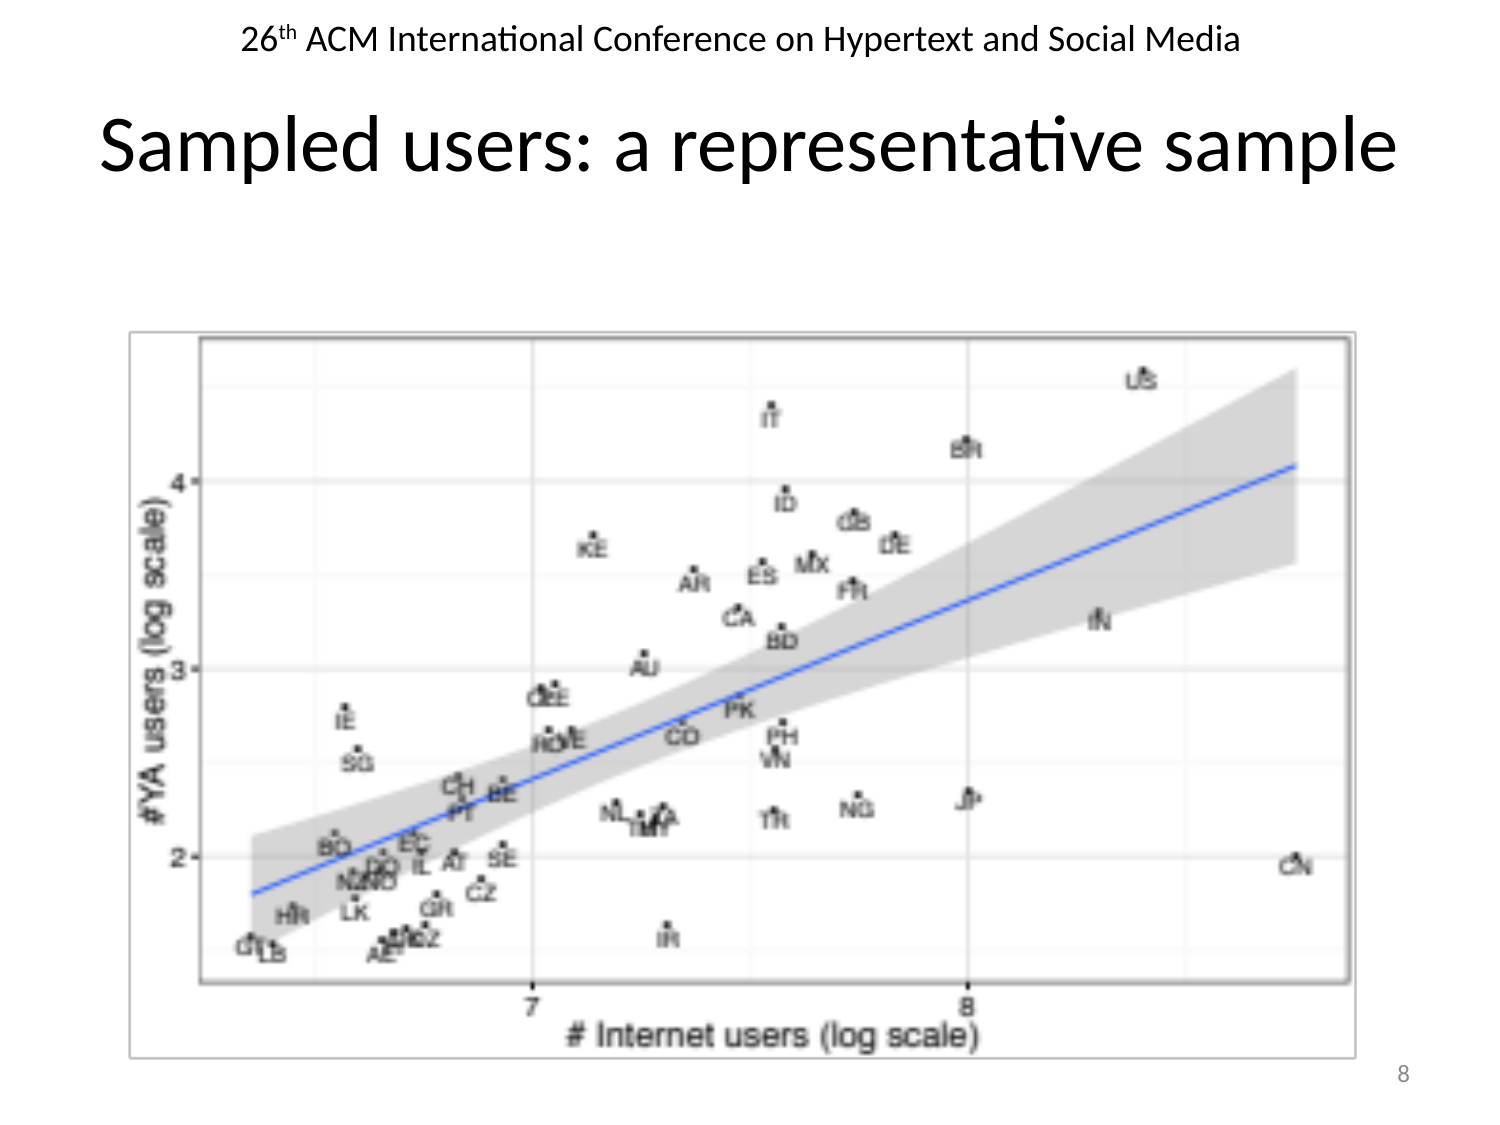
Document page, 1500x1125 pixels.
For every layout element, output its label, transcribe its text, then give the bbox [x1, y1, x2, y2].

slide_number 7 [1074, 1042, 1425, 1103]
picture [111, 303, 1369, 1071]
title Sampled users: a representative sample [47, 45, 1454, 233]
